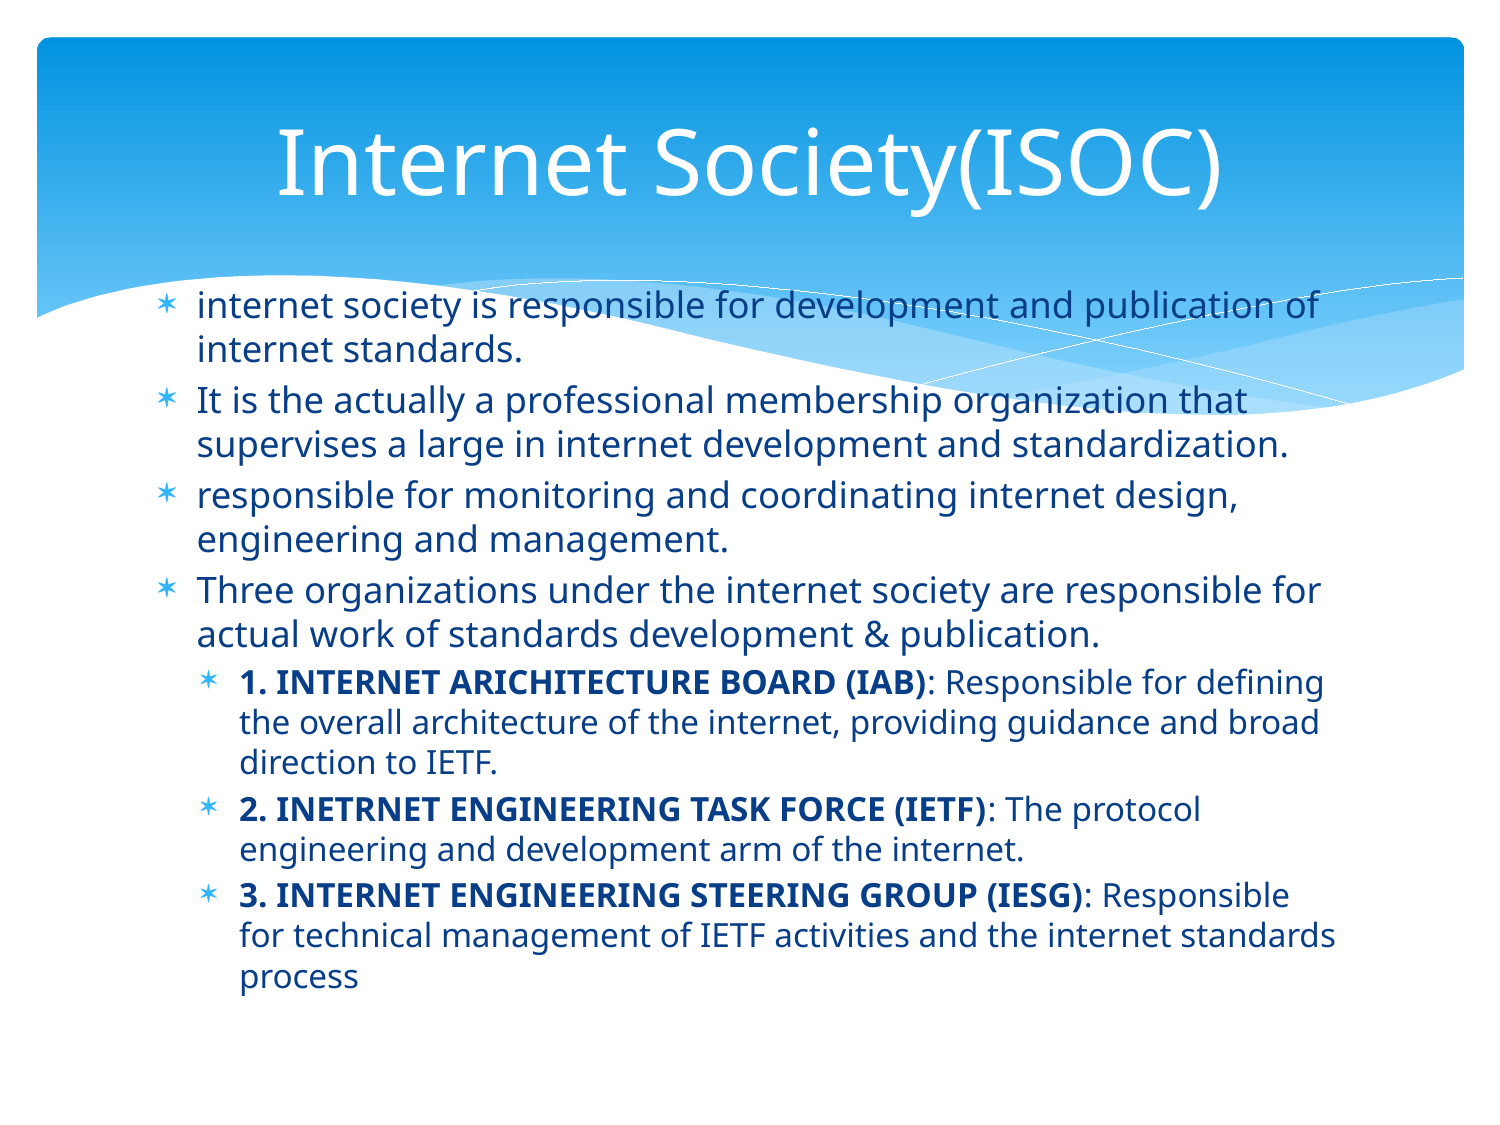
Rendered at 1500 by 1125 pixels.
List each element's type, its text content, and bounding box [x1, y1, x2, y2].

list internet society is responsible for development and publication of internet standards. It is the actually a professional membership organization that supervises a large in internet development and standardization. responsible for monitoring and coordinating internet design, engineering and management. Three organizations under the internet society are responsible for actual work of standards development & publication. 1. INTERNET ARICHITECTURE BOARD (IAB): Responsible for defining the overall architecture of the internet, providing guidance and broad direction to IETF. 2. INETRNET ENGINEERING TASK FORCE (IETF): The protocol engineering and development arm of the internet. 3. INTERNET ENGINEERING STEERING GROUP (IESG): Responsible for technical management of IETF activities and the internet standards process [143, 275, 1359, 1005]
title Internet Society(ISOC) [75, 55, 1425, 261]
